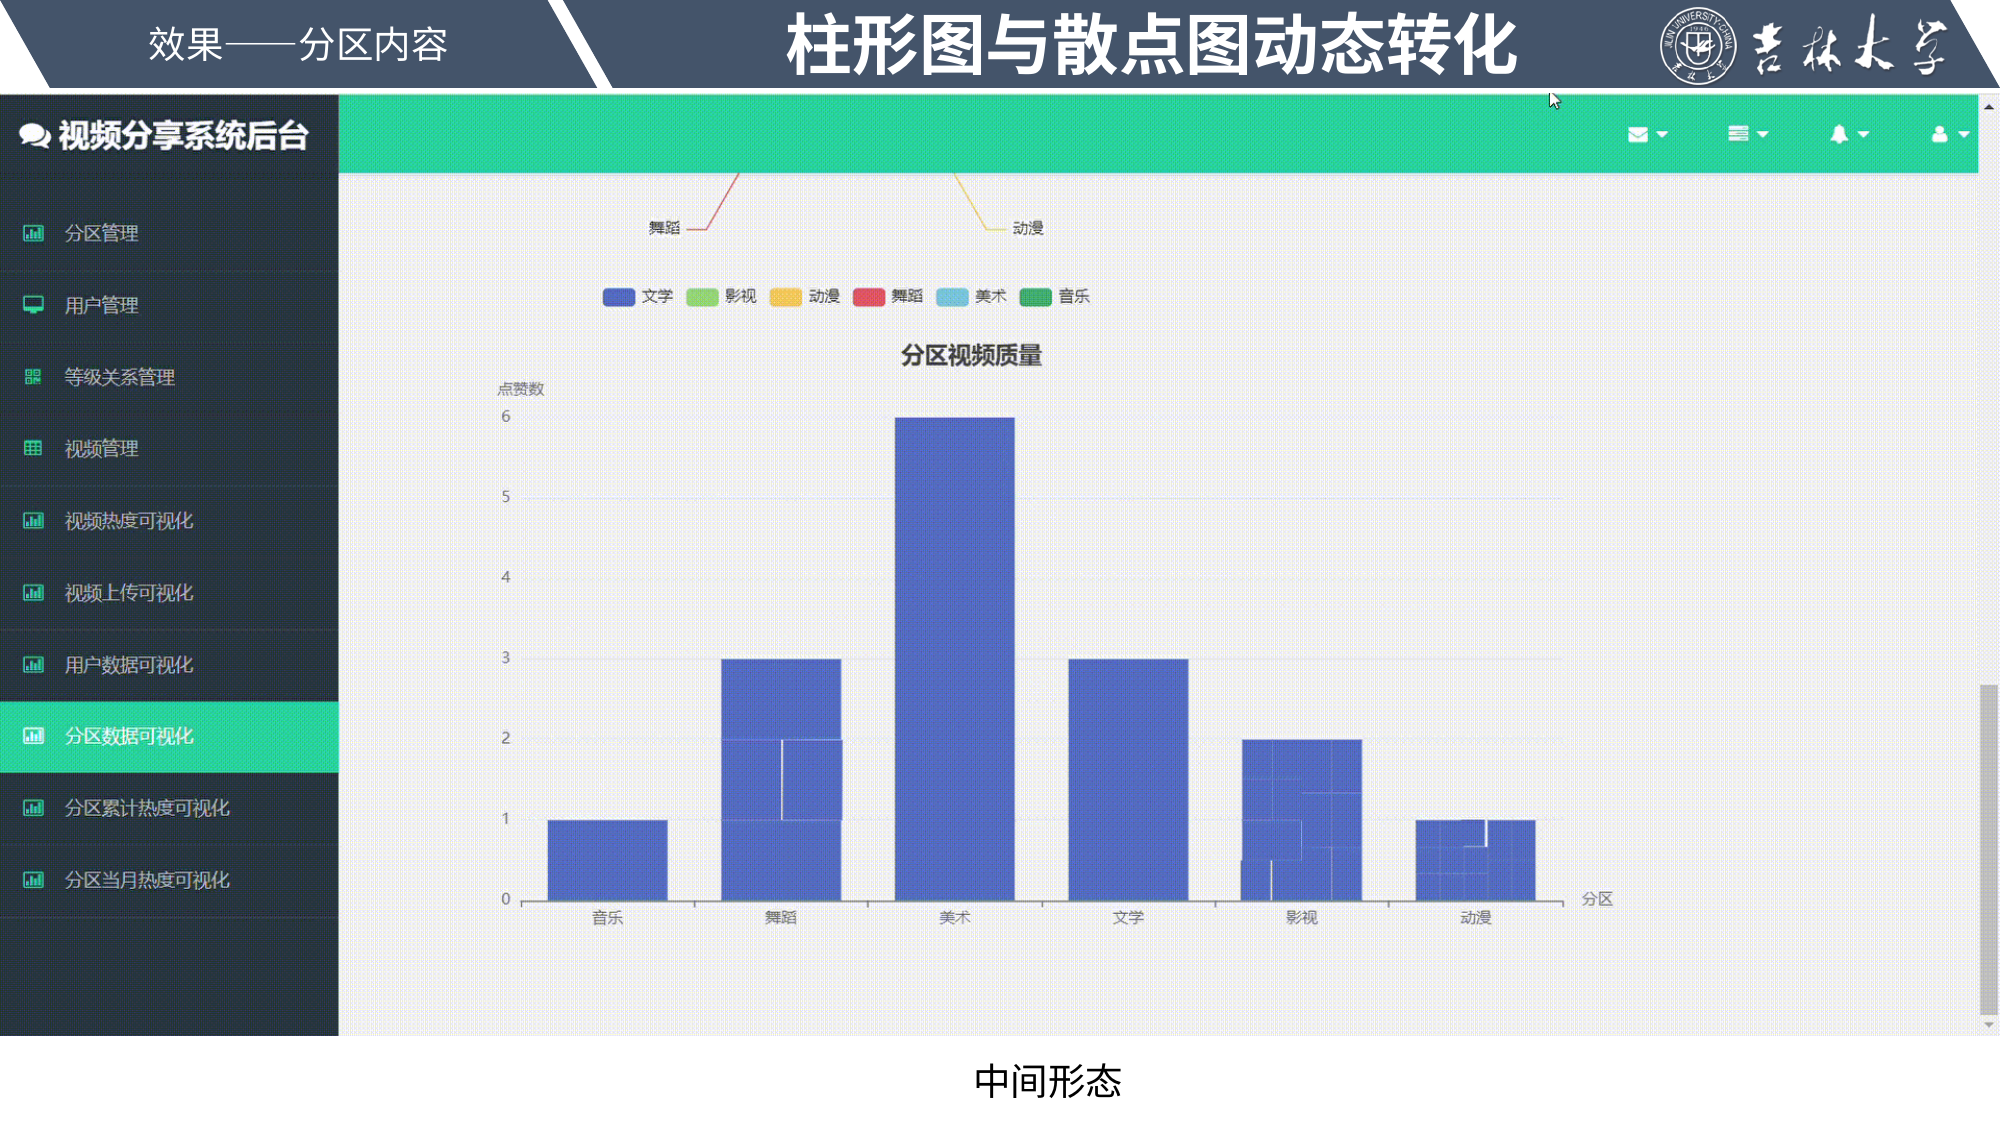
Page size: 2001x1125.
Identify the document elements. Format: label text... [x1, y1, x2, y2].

text_box 柱形图与散点图动态转化 [770, 0, 1566, 91]
picture [0, 93, 2000, 1036]
text_box 效果——分区内容 [0, 0, 599, 89]
text_box [1566, 0, 2000, 89]
text_box 中间形态 [958, 1051, 1169, 1111]
text_box [561, 0, 770, 89]
picture [1660, 7, 1953, 87]
